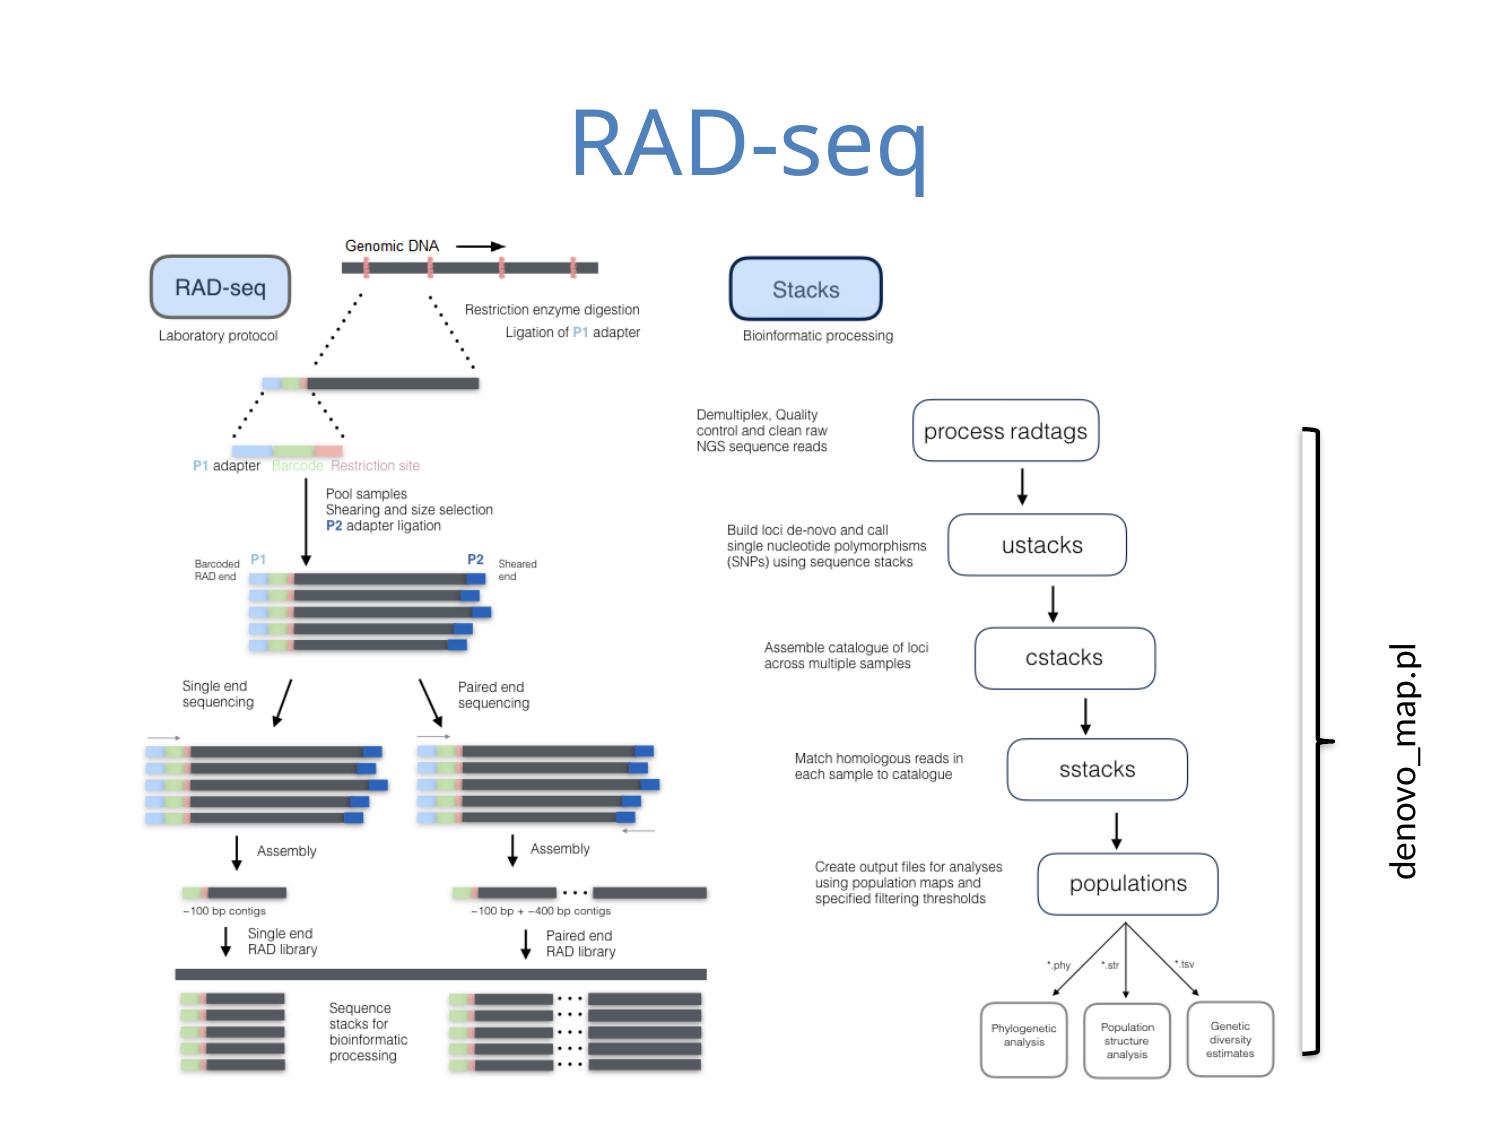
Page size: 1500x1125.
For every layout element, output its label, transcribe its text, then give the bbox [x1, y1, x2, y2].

text_box denovo_map.pl [1370, 138, 1431, 896]
text_box [1302, 427, 1336, 1056]
text_box RAD-seq [74, 45, 1425, 233]
picture [134, 232, 1291, 1100]
